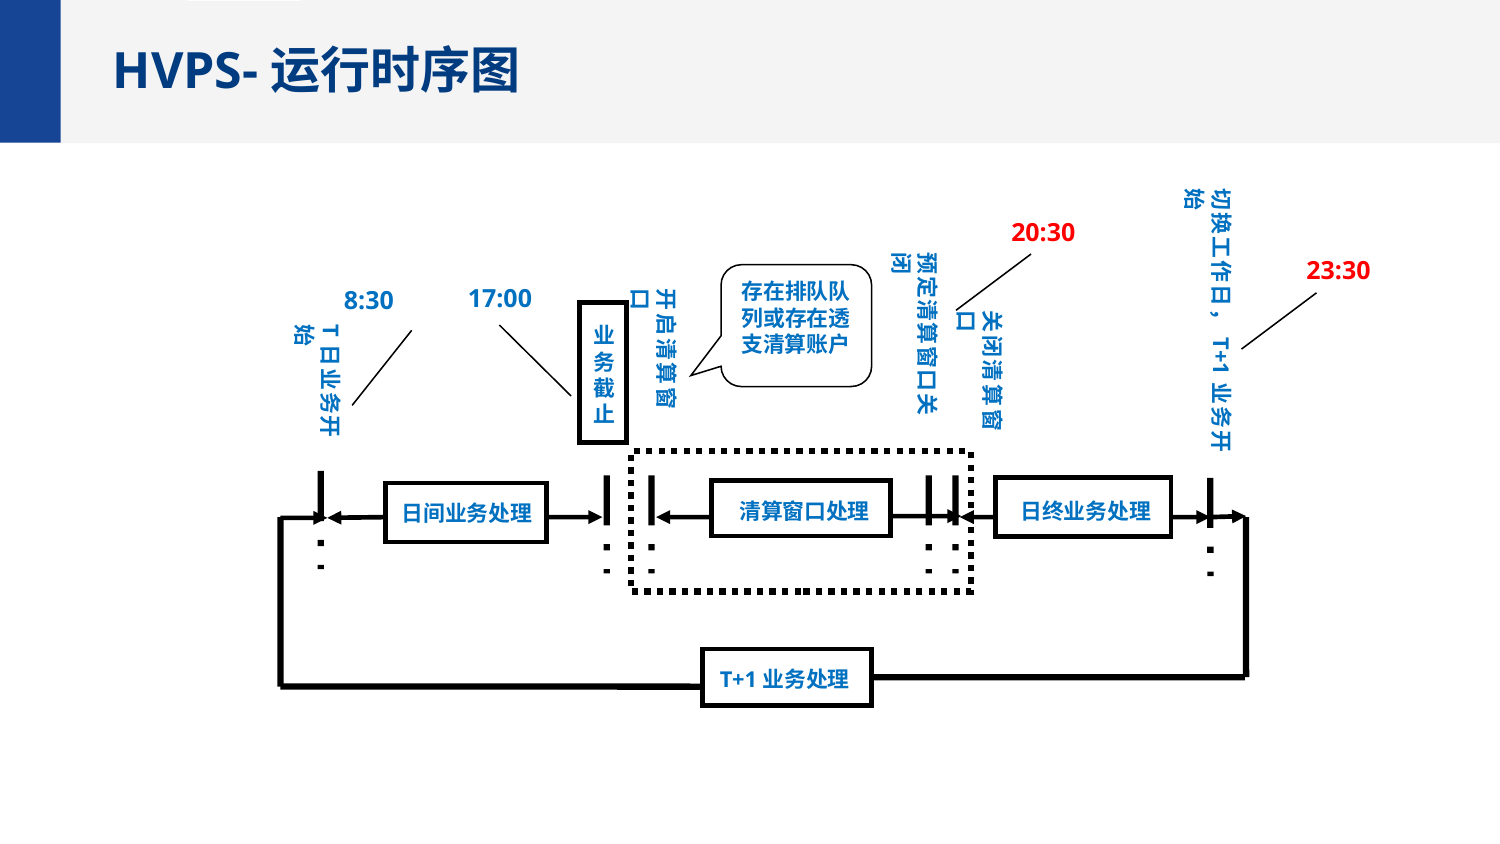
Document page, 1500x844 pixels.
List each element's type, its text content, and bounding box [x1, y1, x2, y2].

text_box 清算窗口处理 [724, 489, 885, 531]
text_box 存在排队队列或存在透支清算账户 [690, 264, 872, 387]
text_box T日业务开始 [299, 310, 353, 453]
text_box 切换工作日，T+1业务开始 [1188, 173, 1243, 467]
text_box [1211, 510, 1247, 523]
text_box HVPS-运行时序图 [97, 26, 1061, 111]
text_box [891, 509, 962, 523]
text_box [960, 510, 995, 524]
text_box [452, 273, 548, 326]
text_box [996, 208, 1091, 260]
text_box [328, 511, 385, 524]
text_box 日终业务处理 [1005, 489, 1166, 531]
text_box 业务截止 [579, 314, 618, 435]
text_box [1291, 245, 1386, 298]
text_box T+1业务处理 [705, 658, 865, 700]
text_box 预定清算窗口关闭 [892, 237, 950, 430]
text_box [630, 451, 971, 592]
text_box 日间业务处理 [386, 491, 558, 533]
text_box [702, 649, 872, 706]
text_box [656, 510, 710, 524]
text_box 开启清算窗口 [634, 274, 688, 425]
text_box 关闭清算窗口 [964, 295, 1014, 446]
text_box [1172, 510, 1211, 524]
text_box [711, 480, 891, 537]
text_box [321, 273, 417, 331]
text_box [579, 302, 627, 443]
text_box [558, 510, 603, 524]
text_box [385, 483, 547, 543]
text_box [281, 511, 328, 525]
text_box [995, 477, 1172, 537]
